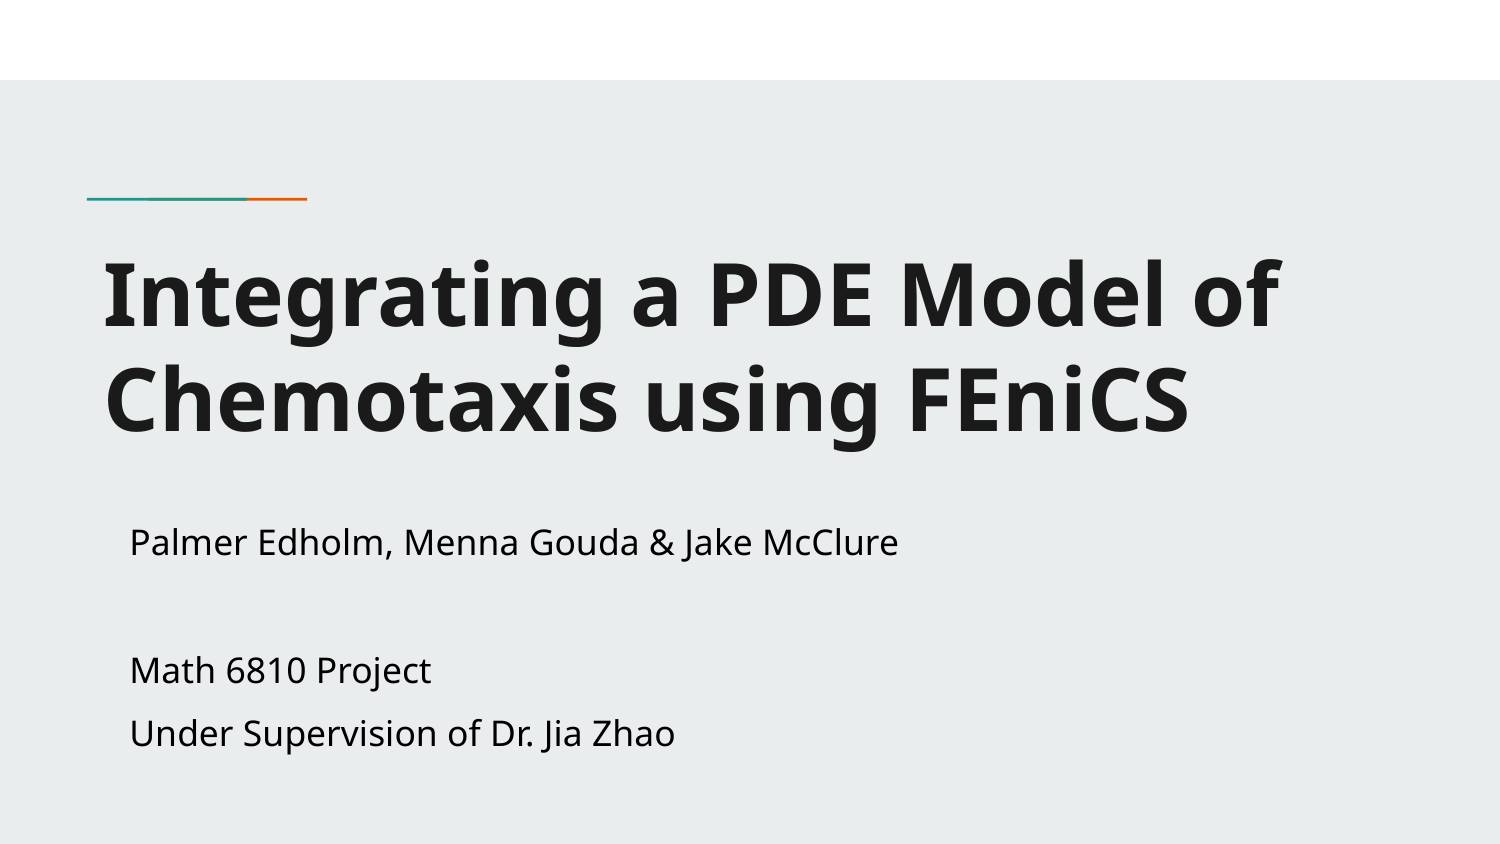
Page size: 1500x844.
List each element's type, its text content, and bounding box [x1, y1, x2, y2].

subtitle Palmer Edholm, Menna Gouda & Jake McClure Math 6810 Project Under Supervision of Dr. Jia Zhao [114, 483, 1138, 810]
title Integrating a PDE Model of Chemotaxis using FEniCS [88, 223, 1412, 484]
